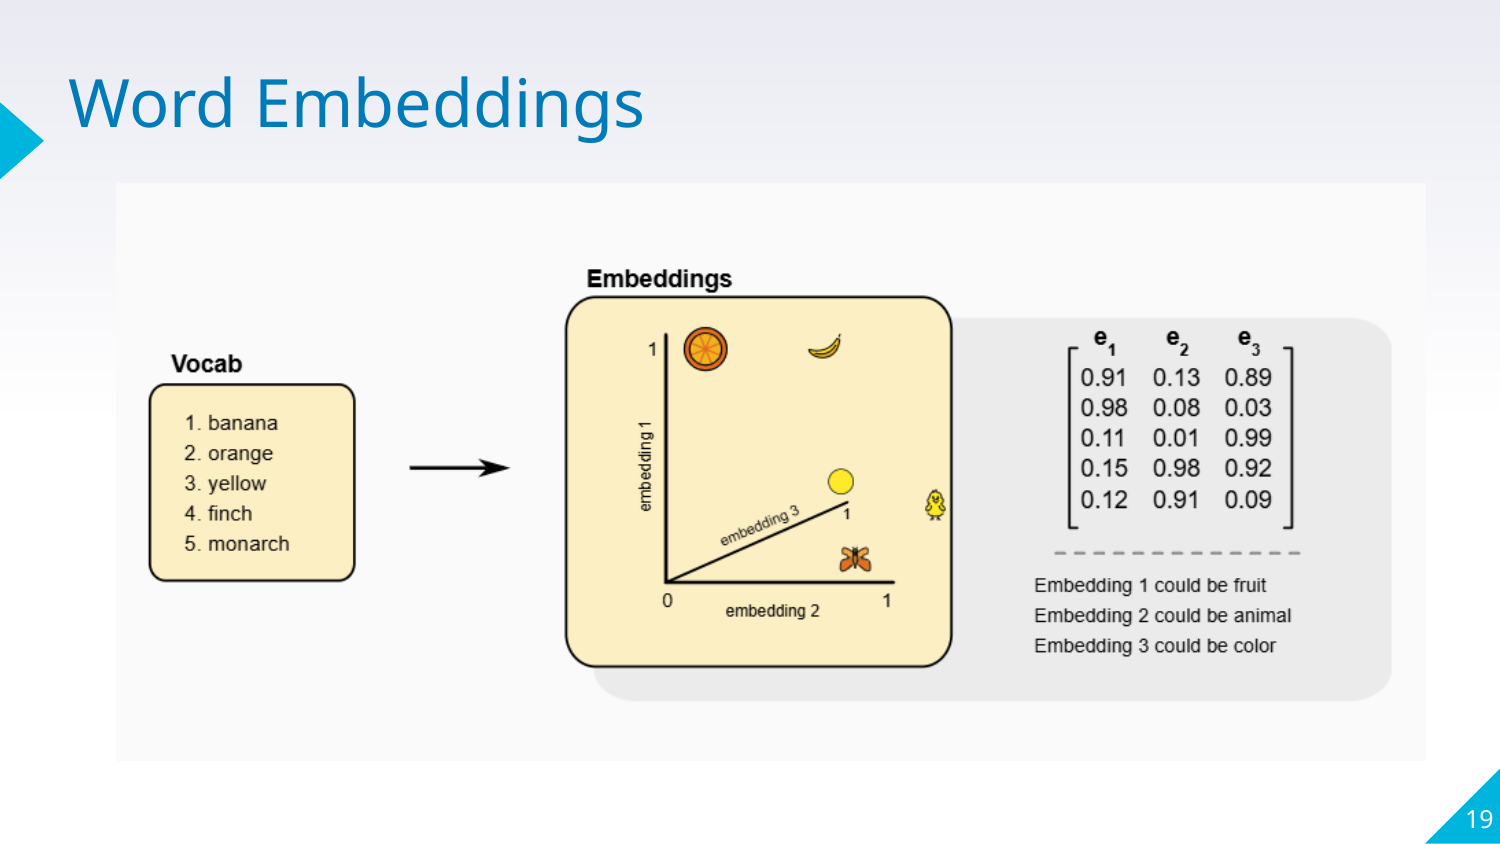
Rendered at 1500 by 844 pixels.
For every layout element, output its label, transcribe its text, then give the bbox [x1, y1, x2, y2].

picture [116, 183, 1426, 761]
title Word Embeddings [68, 76, 1384, 254]
slide_number 19 [1418, 760, 1494, 838]
